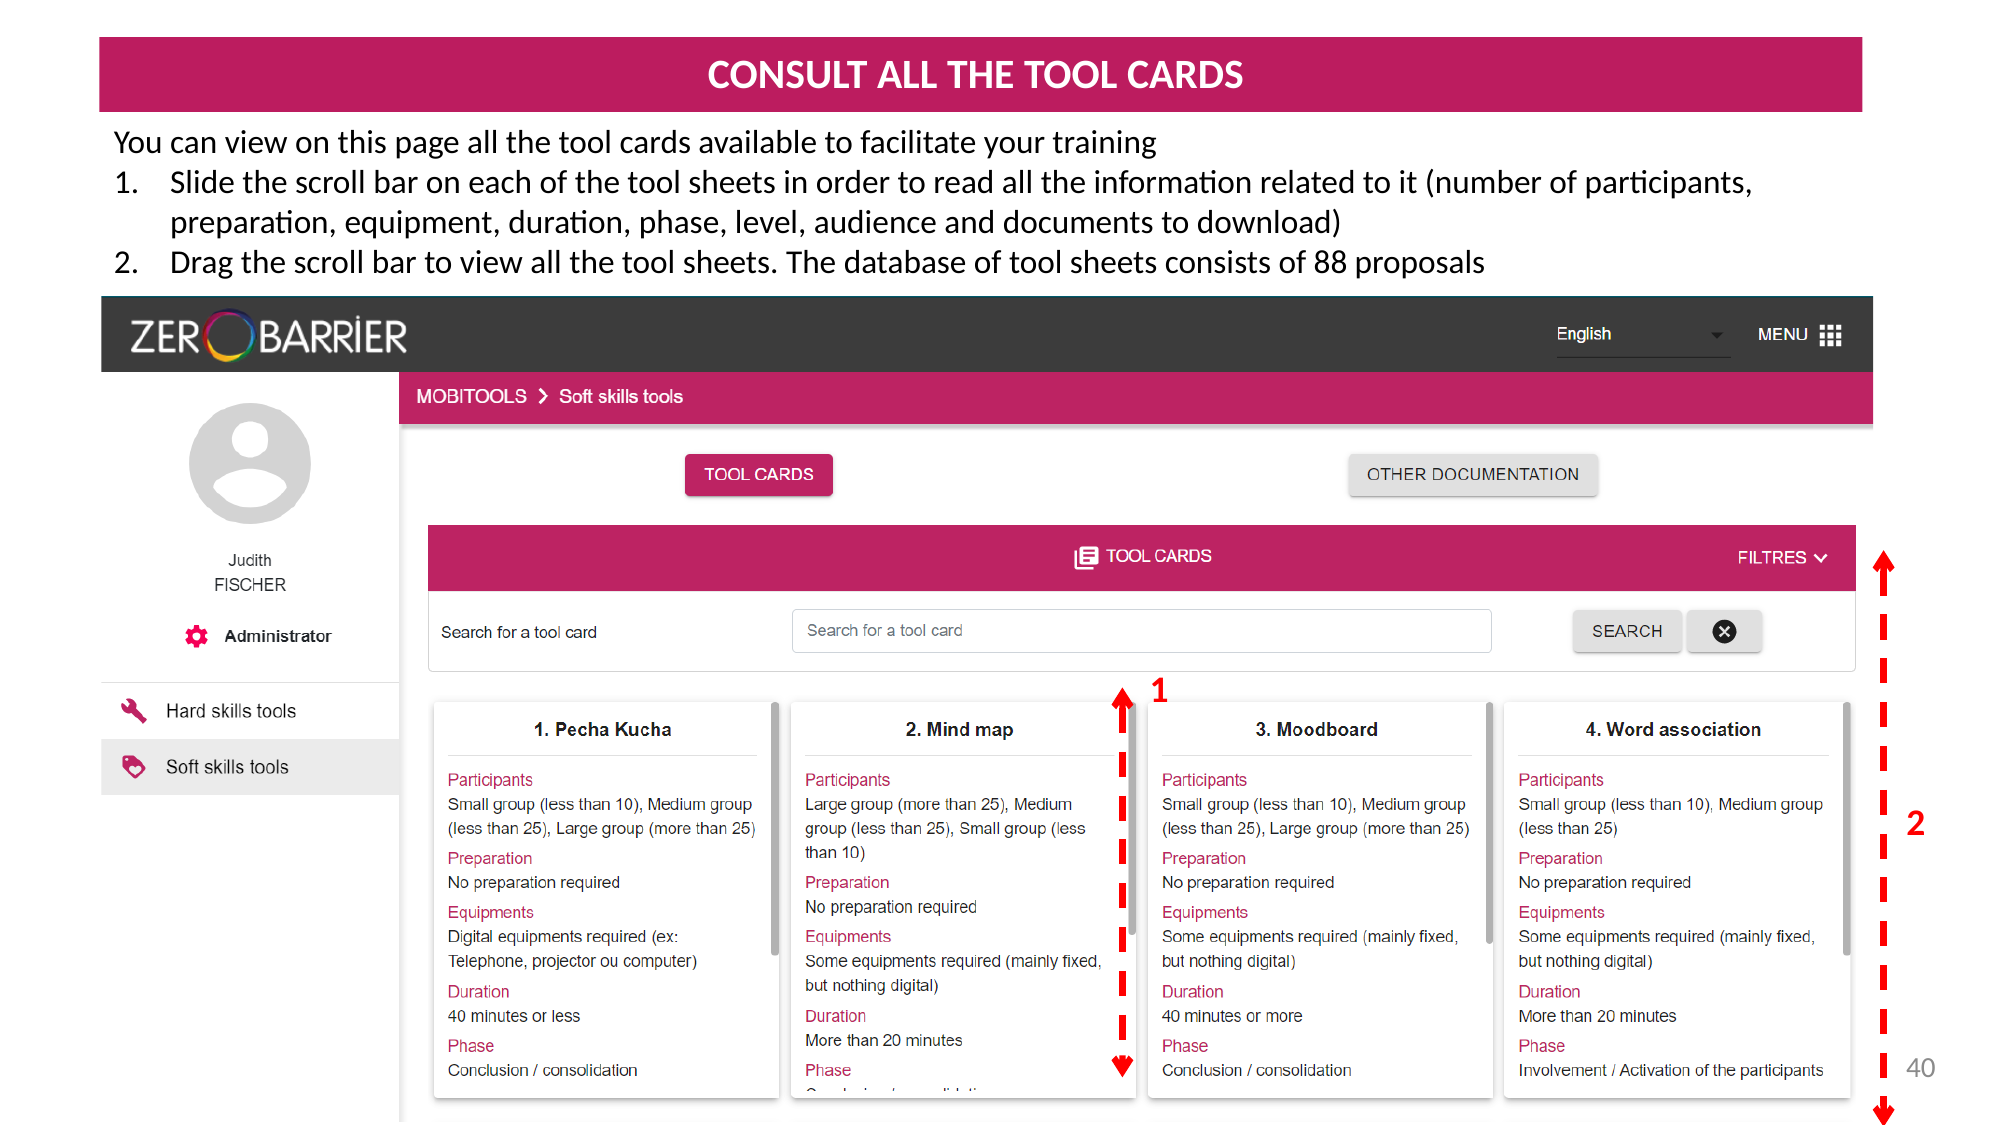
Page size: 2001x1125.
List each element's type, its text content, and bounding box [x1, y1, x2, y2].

slide_number 40 [1874, 1035, 1883, 1096]
text_box 2 [1884, 790, 1948, 851]
picture [101, 296, 1874, 1122]
slide_number 40 [1884, 1035, 1980, 1096]
title CONSULT ALL THE TOOL CARDS [99, 37, 1863, 112]
text_box You can view on this page all the tool cards available to facilitate your training Slide the scroll bar on each of the tool sheets in order to read all the information related to it (number of participants, preparation, equipment, duration, phase, level, audience and documents to download) Drag the scroll bar to view all the tool sheets. The database of tool sheets consists of 88 proposals [99, 112, 1871, 288]
